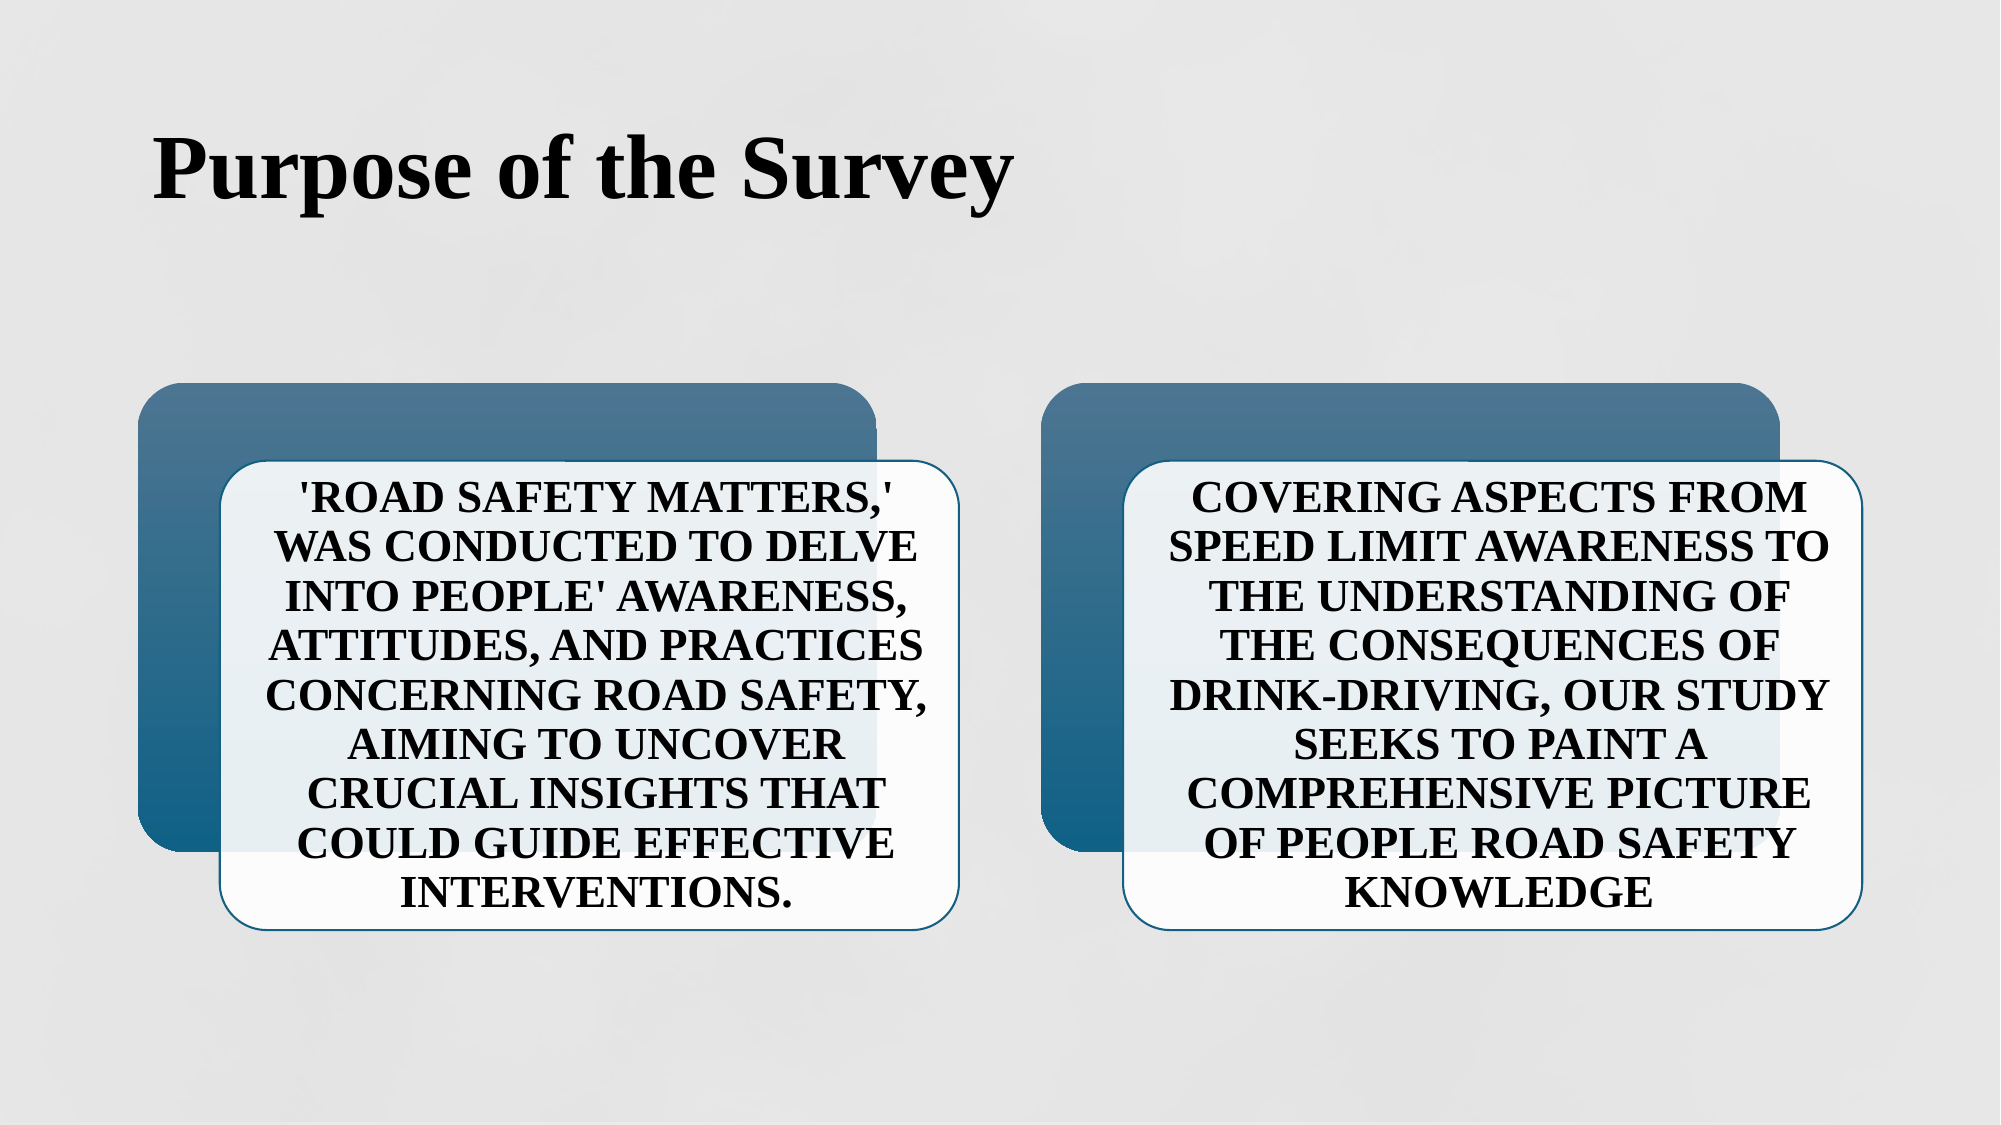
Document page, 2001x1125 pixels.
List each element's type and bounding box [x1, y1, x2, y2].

picture [0, 0, 2000, 1122]
text_box [136, 298, 1863, 1014]
